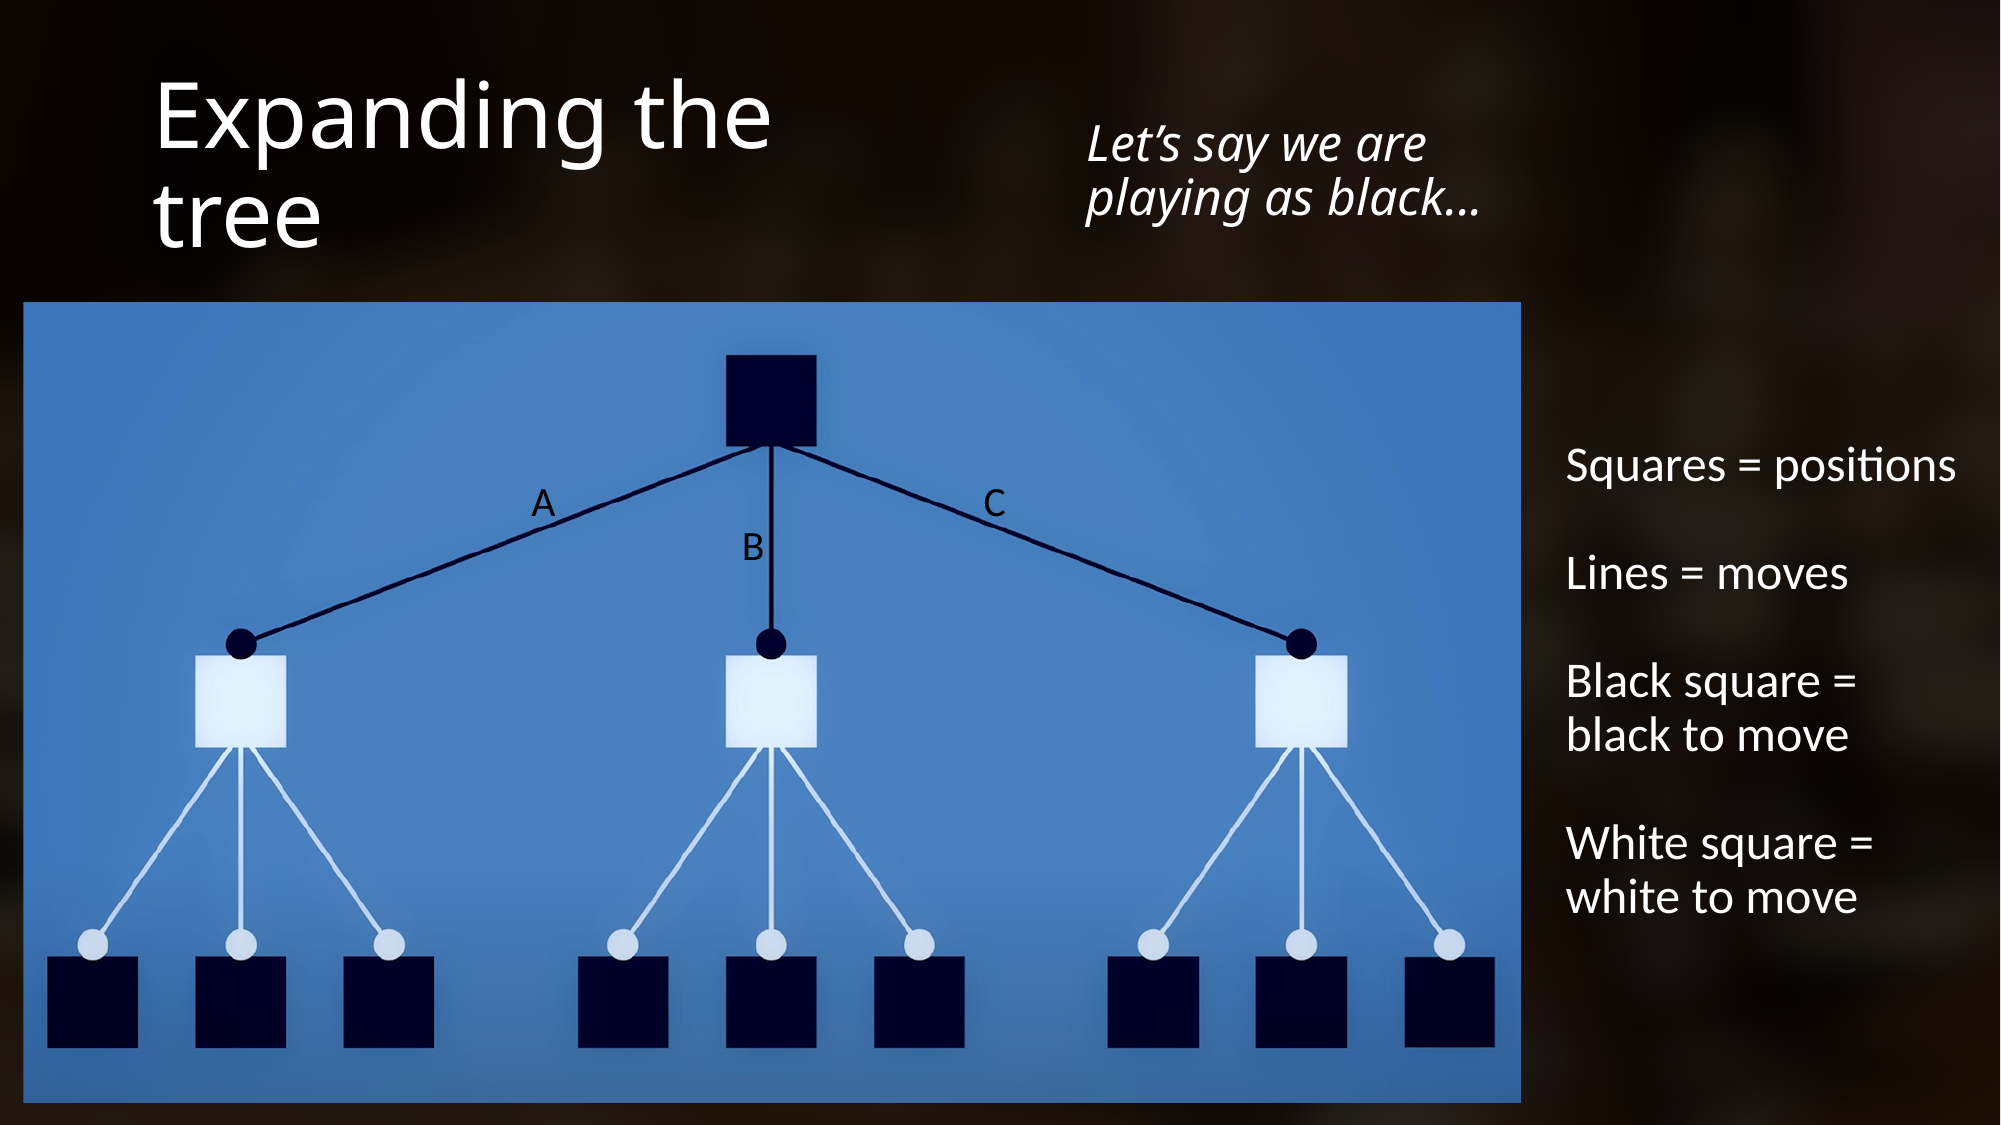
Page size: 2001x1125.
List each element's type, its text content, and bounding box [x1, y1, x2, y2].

title Expanding the tree [137, 59, 884, 278]
text_box Squares = positions Lines = moves Black square = black to move White square = white to move [1550, 391, 2000, 972]
text_box Let’s say we are playing as black... [1072, 54, 1521, 290]
picture [0, 0, 2001, 1125]
